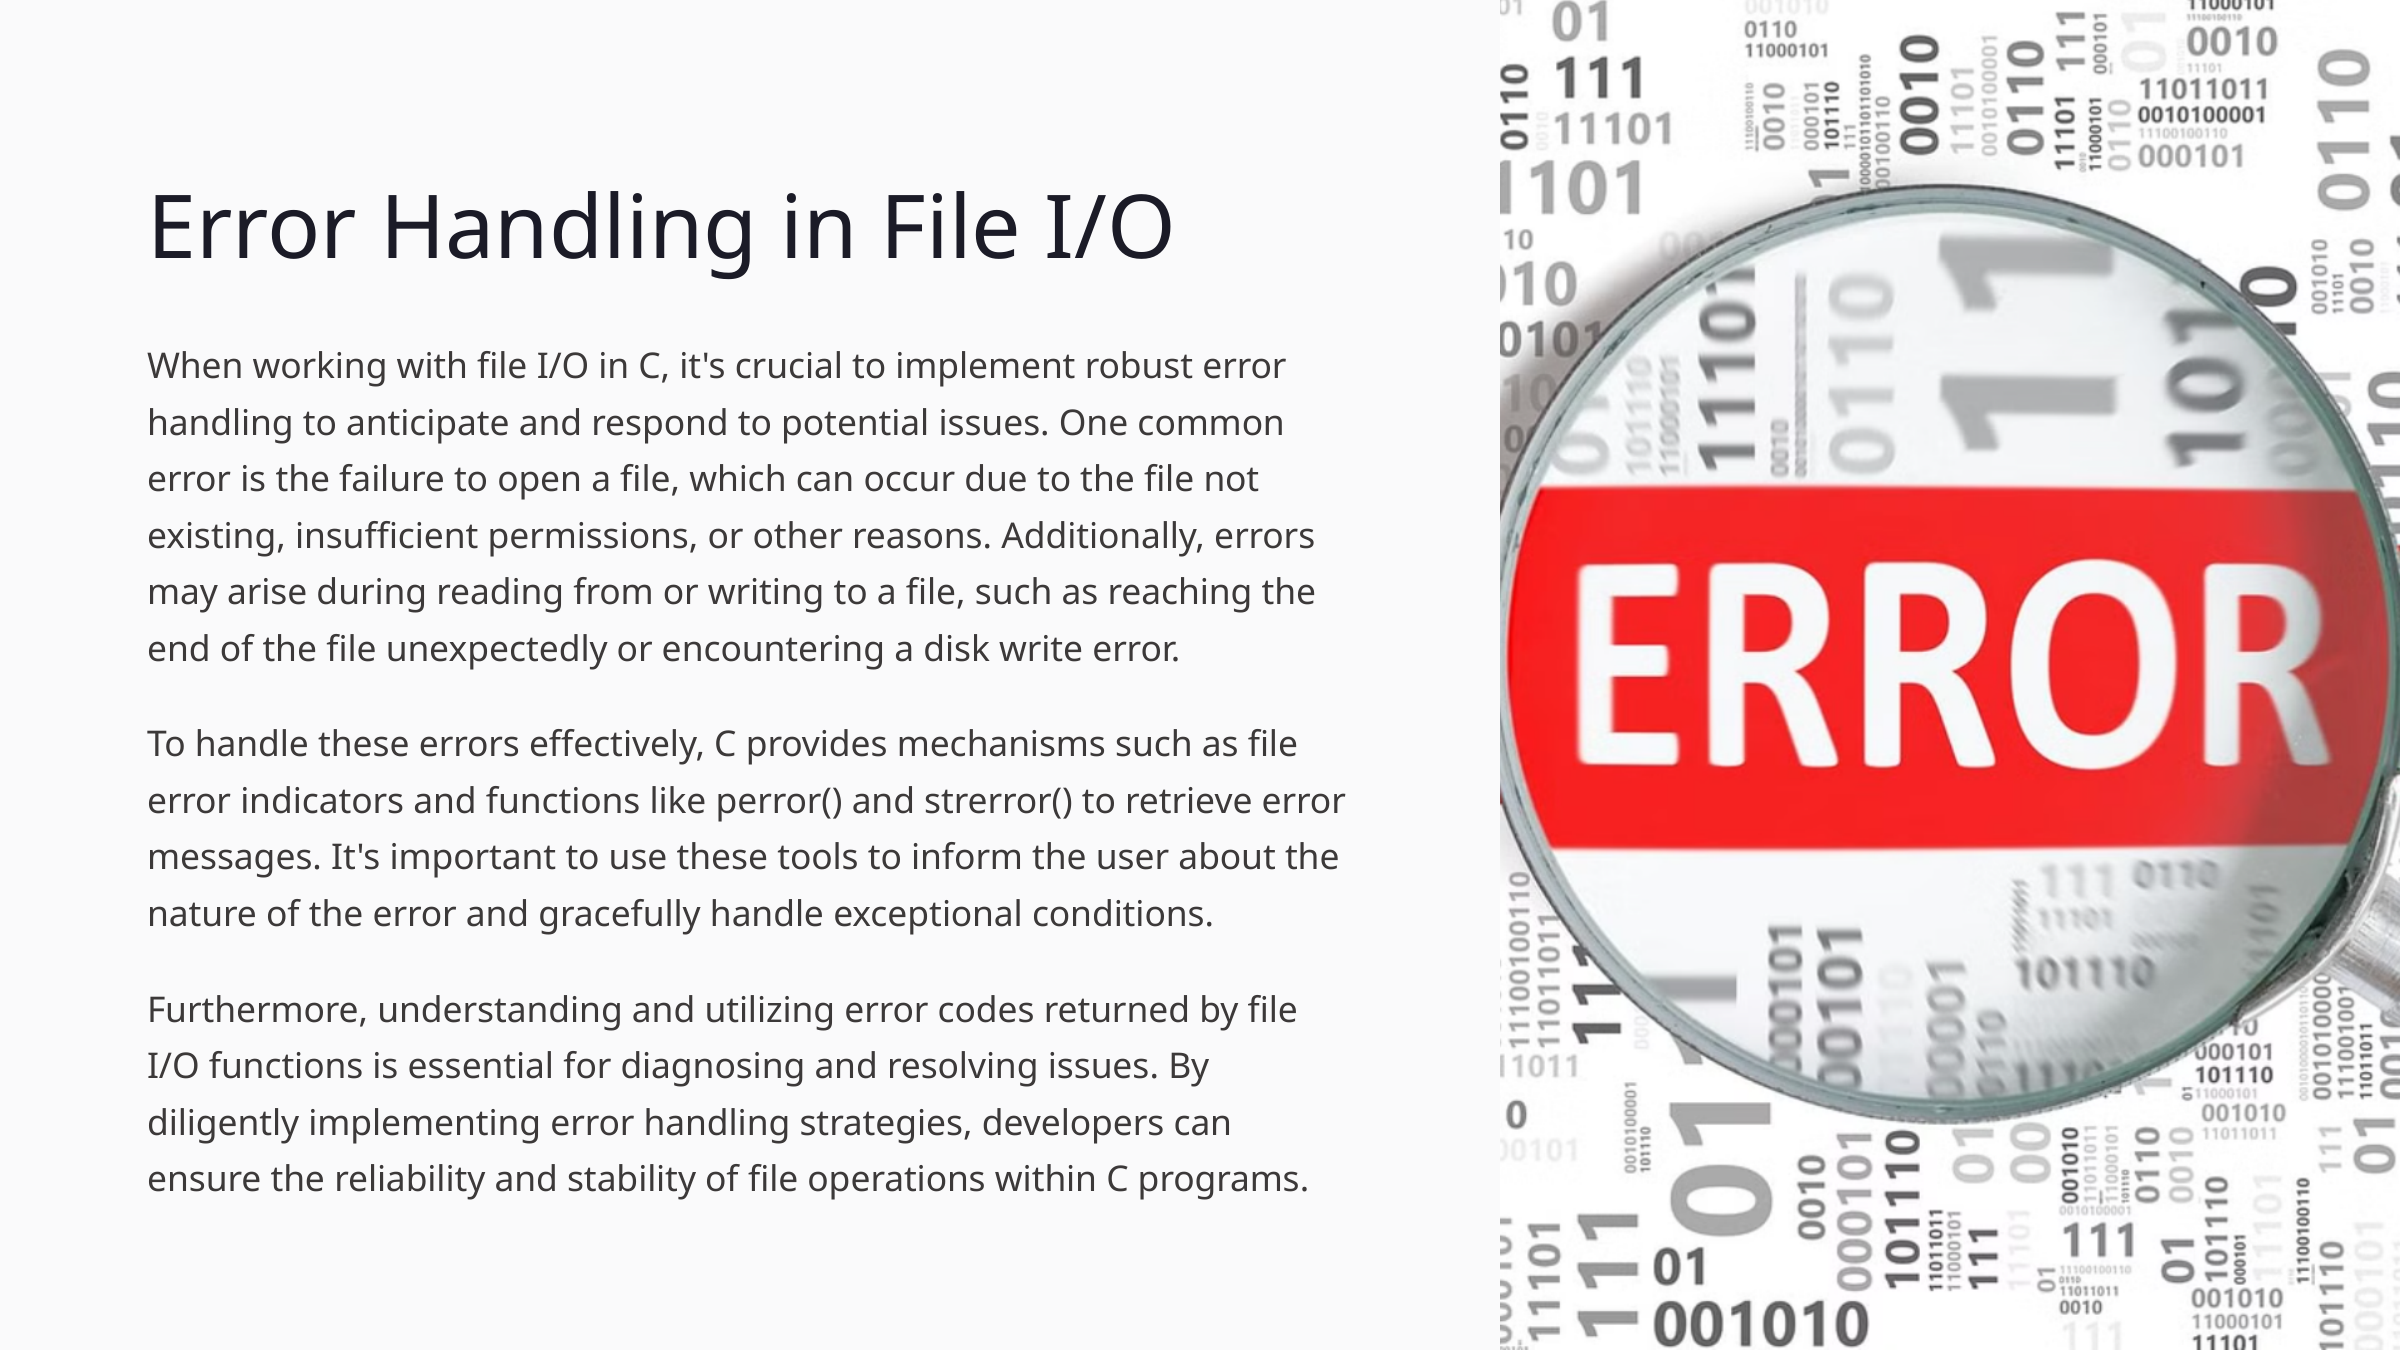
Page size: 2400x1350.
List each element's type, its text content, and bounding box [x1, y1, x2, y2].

picture [1499, 0, 2400, 1350]
text_box [0, 0, 1499, 1350]
text_box Furthermore, understanding and utilizing error codes returned by file I/O functions is essential for diagnosing and resolving issues. By diligently implementing error handling strategies, developers can ensure the reliability and stability of file operations within C programs. [132, 965, 1368, 1192]
text_box Error Handling in File I/O [132, 158, 1143, 269]
text_box To handle these errors effectively, C provides mechanisms such as file error indicators and functions like perror() and strerror() to retrieve error messages. It's important to use these tools to inform the user about the nature of the error and gracefully handle exceptional conditions. [132, 700, 1368, 926]
text_box When working with file I/O in C, it's crucial to implement robust error handling to anticipate and respond to potential issues. One common error is the failure to open a file, which can occur due to the file not existing, insufficient permissions, or other reasons. Additionally, errors may arise during reading from or writing to a file, such as reaching the end of the file unexpectedly or encountering a disk write error. [132, 321, 1368, 661]
